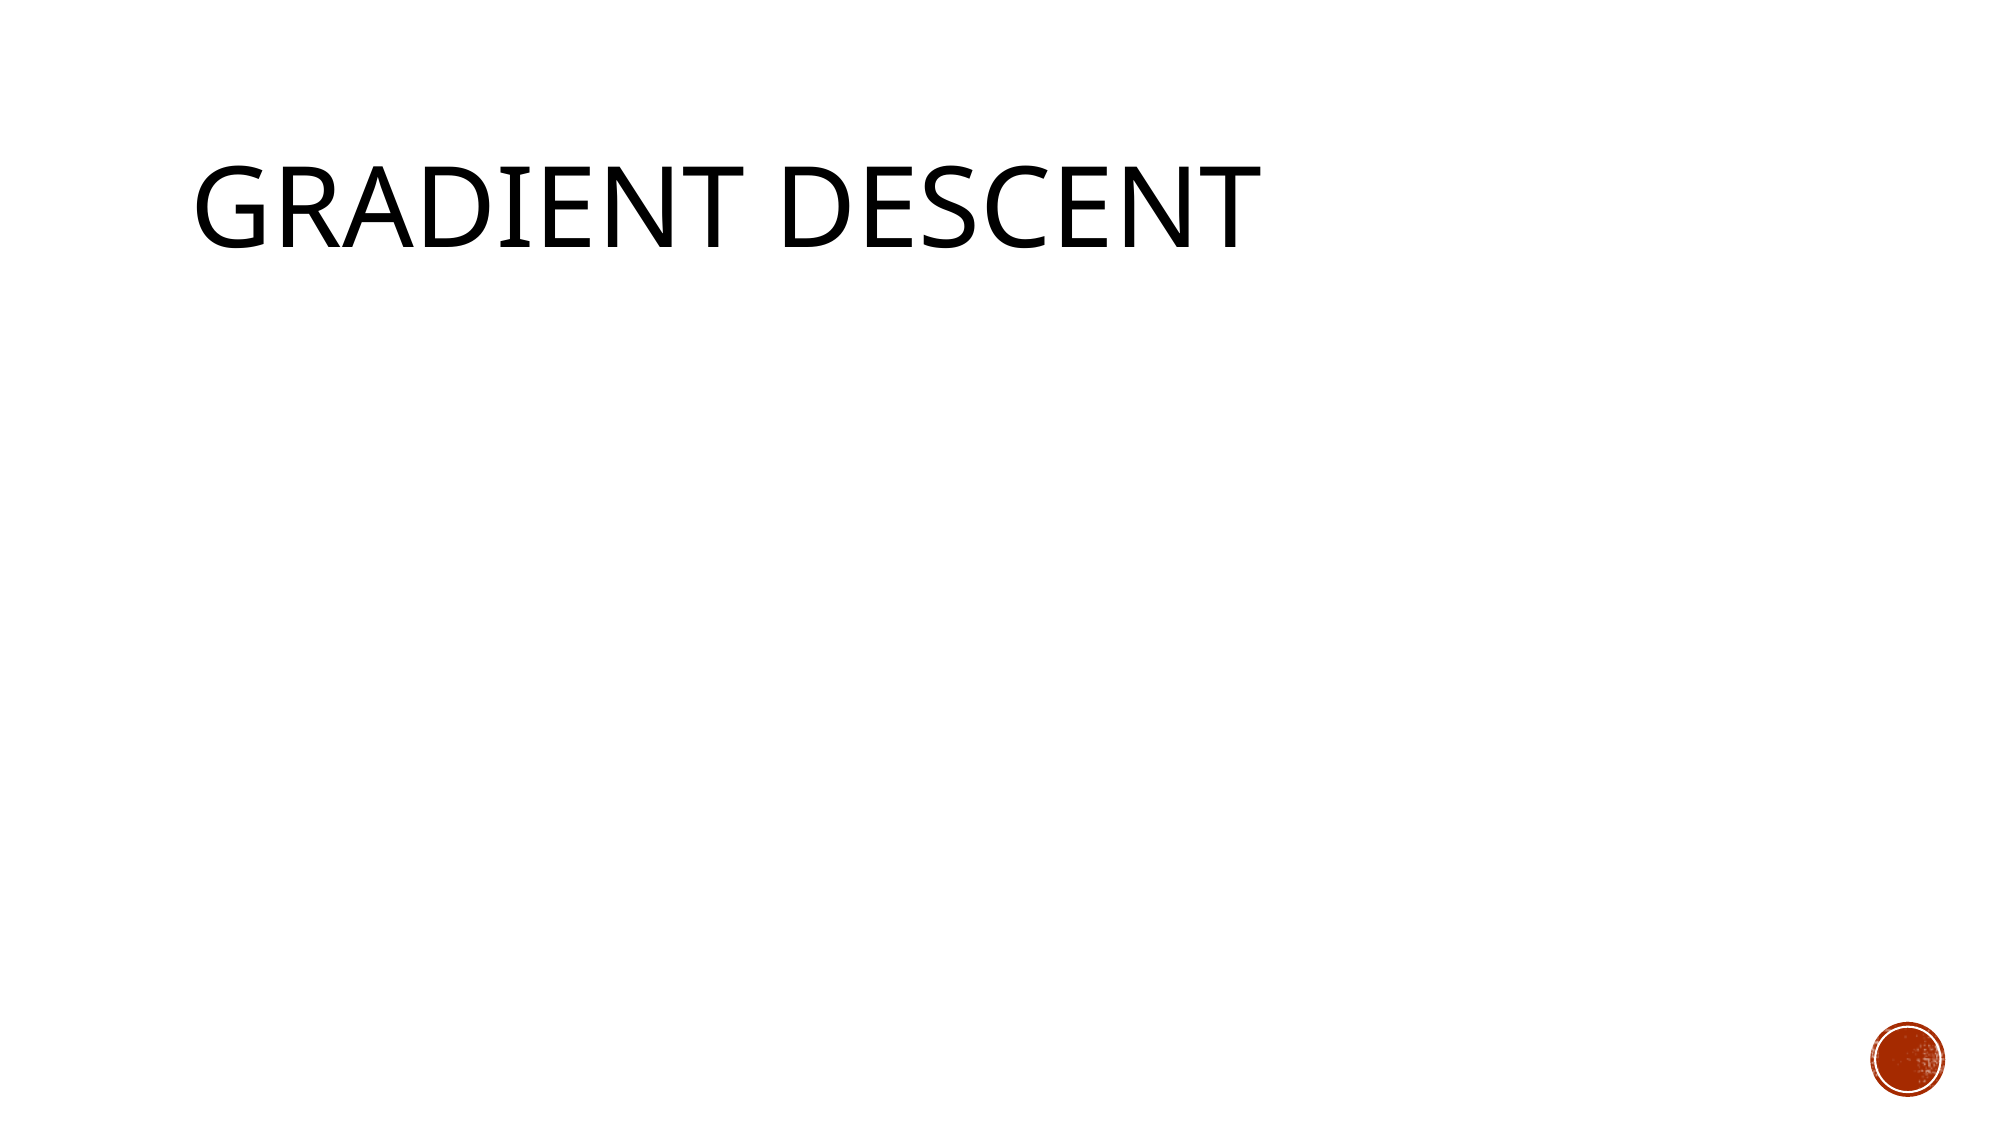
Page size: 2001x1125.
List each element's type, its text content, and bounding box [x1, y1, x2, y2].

title Gradient Descent [175, 79, 1826, 344]
